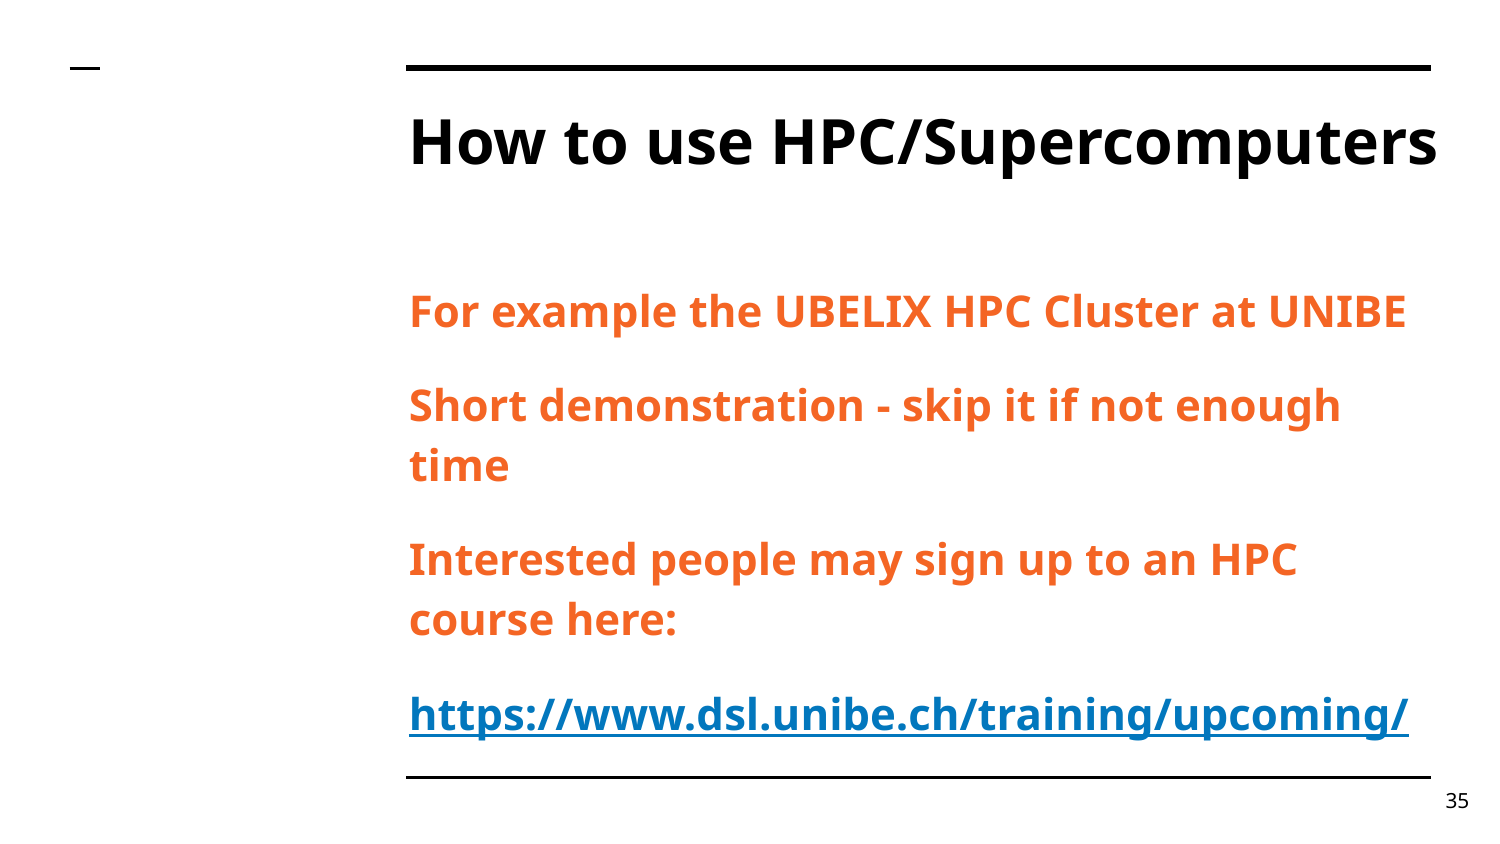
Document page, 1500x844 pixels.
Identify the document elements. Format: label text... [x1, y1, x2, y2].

slide_number ‹#› [1394, 769, 1484, 834]
list For example the UBELIX HPC Cluster at UNIBE Short demonstration - skip it if not enough time Interested people may sign up to an HPC course here: https://www.dsl.unibe.ch/training/upcoming/ [393, 261, 1435, 754]
title How to use HPC/Supercomputers [393, 86, 1500, 191]
text_box [402, 670, 1398, 801]
